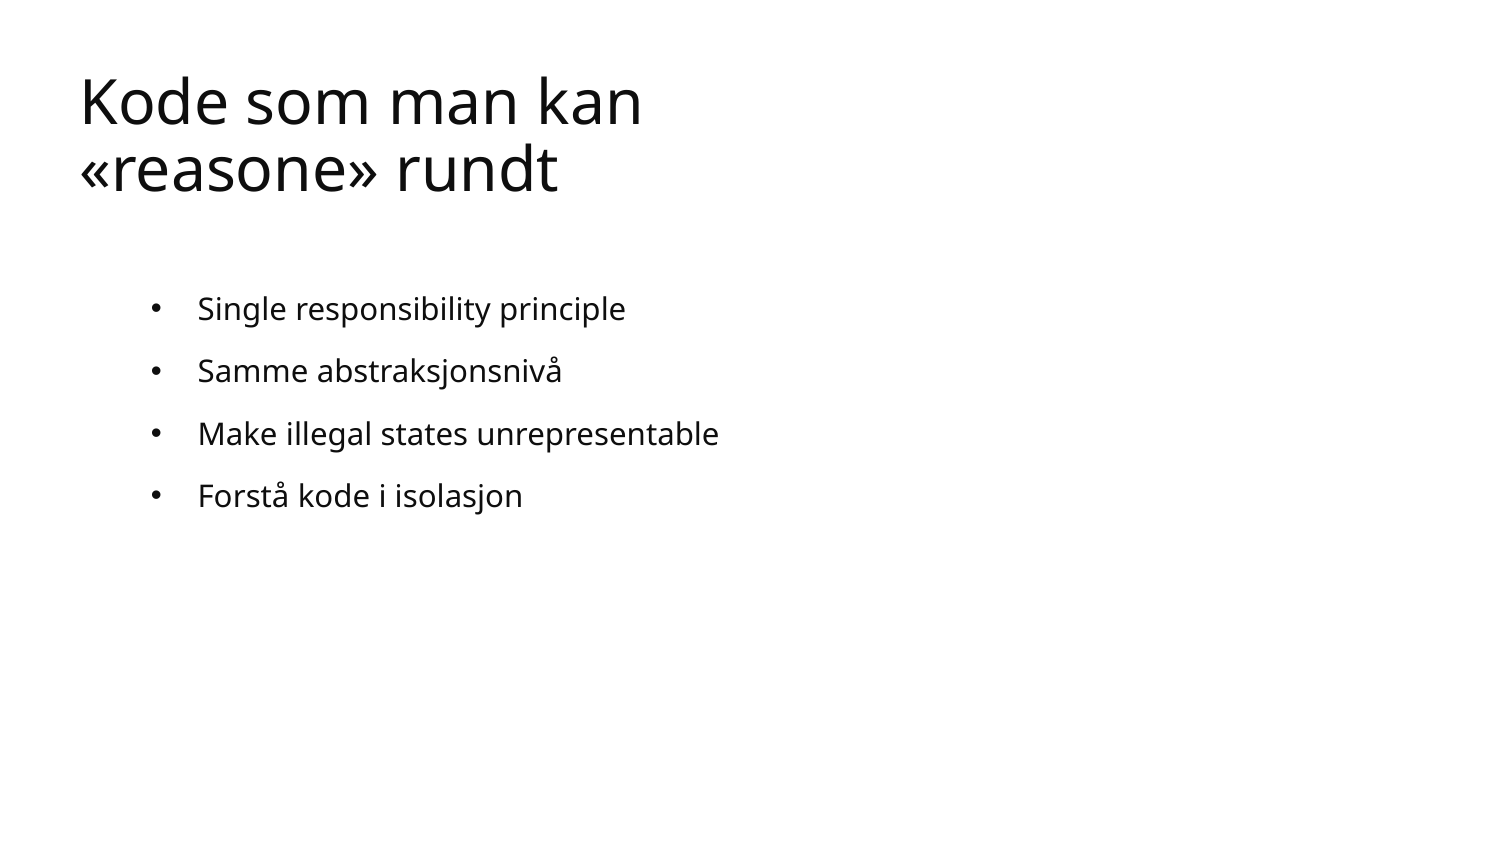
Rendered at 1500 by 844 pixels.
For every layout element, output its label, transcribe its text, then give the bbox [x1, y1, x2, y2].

list Single responsibility principle Samme abstraksjonsnivå Make illegal states unrepresentable Forstå kode i isolasjon [141, 280, 1087, 800]
title Kode som man kan «reasone» rundt [70, 61, 786, 209]
